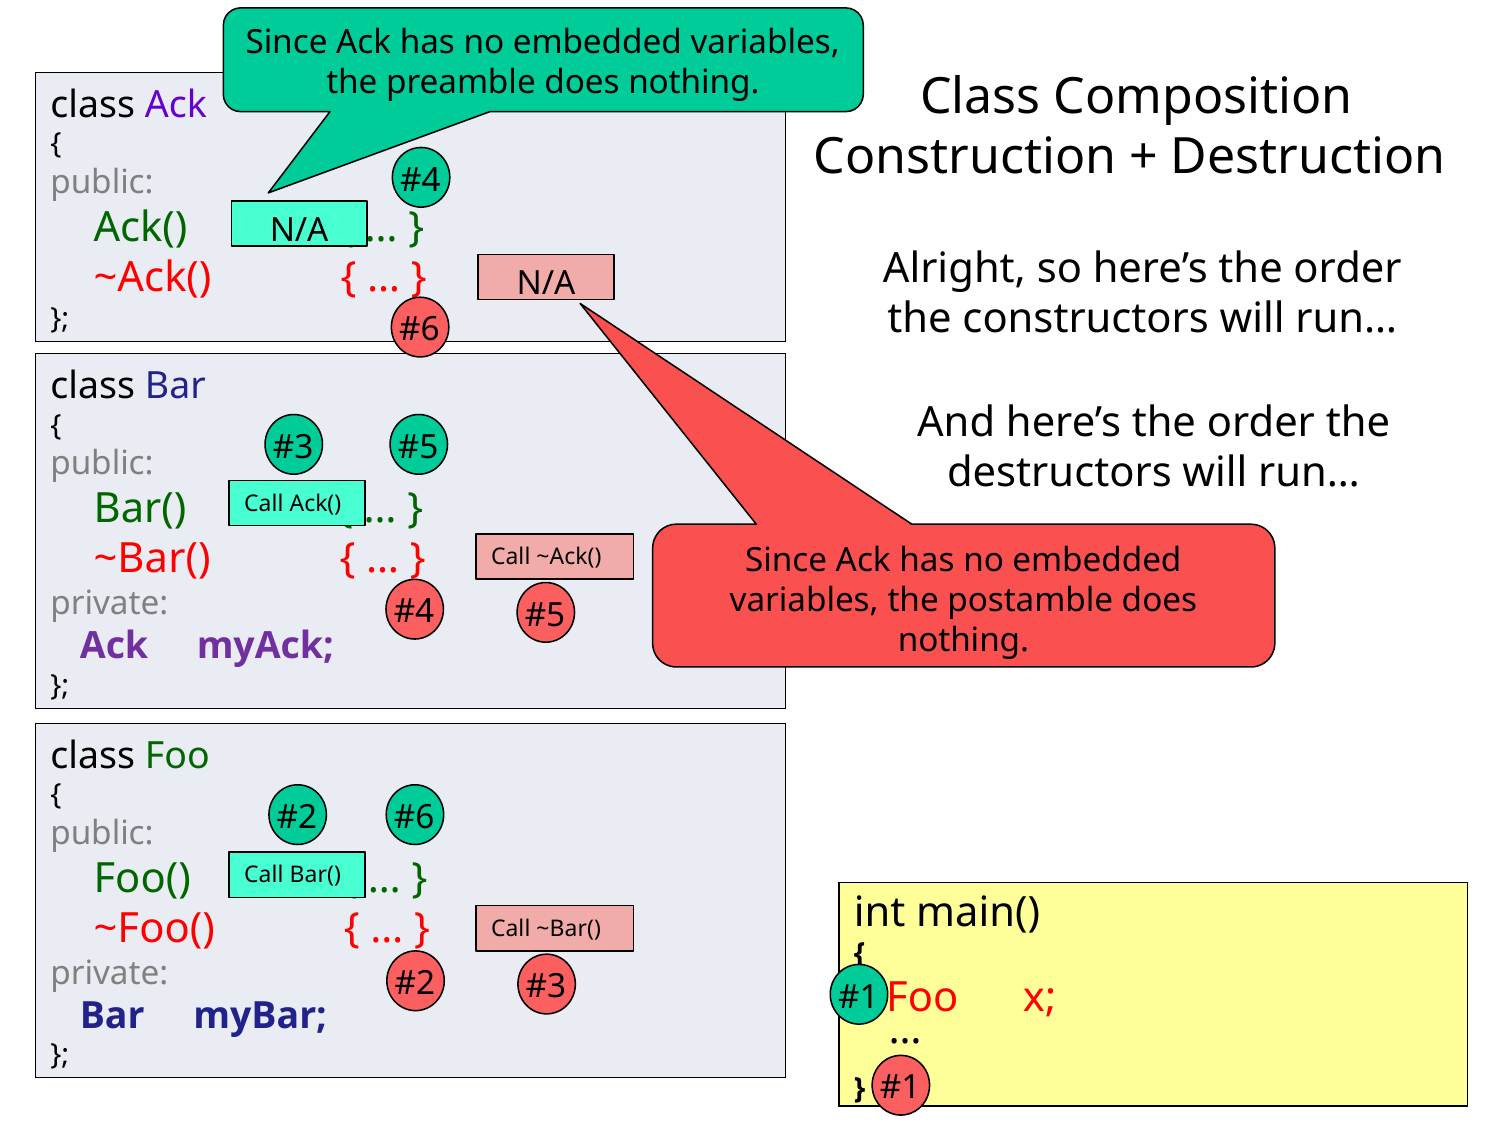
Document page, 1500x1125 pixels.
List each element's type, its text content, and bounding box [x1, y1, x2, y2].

text_box Since Ack has no embedded variables, the preamble does nothing. [223, 7, 864, 193]
text_box Alright, so here’s the order the constructors will run… [839, 233, 1446, 349]
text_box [253, 414, 333, 475]
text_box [821, 964, 896, 1025]
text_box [505, 582, 585, 643]
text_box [379, 297, 460, 358]
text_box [506, 953, 586, 1015]
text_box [380, 147, 461, 208]
title Class Composition Construction + Destruction [786, 29, 1488, 217]
text_box And here’s the order the destructors will run… [850, 387, 1457, 503]
text_box class Foo { public: Foo() { … } ~Foo() { … } private: Bar myBar; }; [35, 723, 786, 1078]
text_box class Ack { public: Ack() { … } ~Ack() { … } }; [35, 72, 786, 342]
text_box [257, 784, 337, 845]
text_box int main() { Foo x; } [839, 882, 1468, 1106]
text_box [375, 950, 455, 1011]
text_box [378, 414, 459, 475]
text_box Since Ack has no embedded variables, the postamble does nothing. [580, 303, 1275, 667]
text_box Call Bar() [229, 852, 365, 898]
text_box N/A [478, 254, 614, 300]
text_box Call ~Bar() [475, 905, 634, 951]
text_box class Bar { public: Bar() { … } ~Bar() { … } private: Ack myAck; }; [35, 353, 786, 709]
text_box N/A [231, 200, 367, 247]
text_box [374, 784, 455, 845]
text_box Call ~Ack() [475, 534, 634, 580]
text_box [863, 1055, 938, 1116]
text_box Call Ack() [229, 480, 365, 526]
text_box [374, 579, 454, 640]
text_box … [863, 994, 937, 1054]
